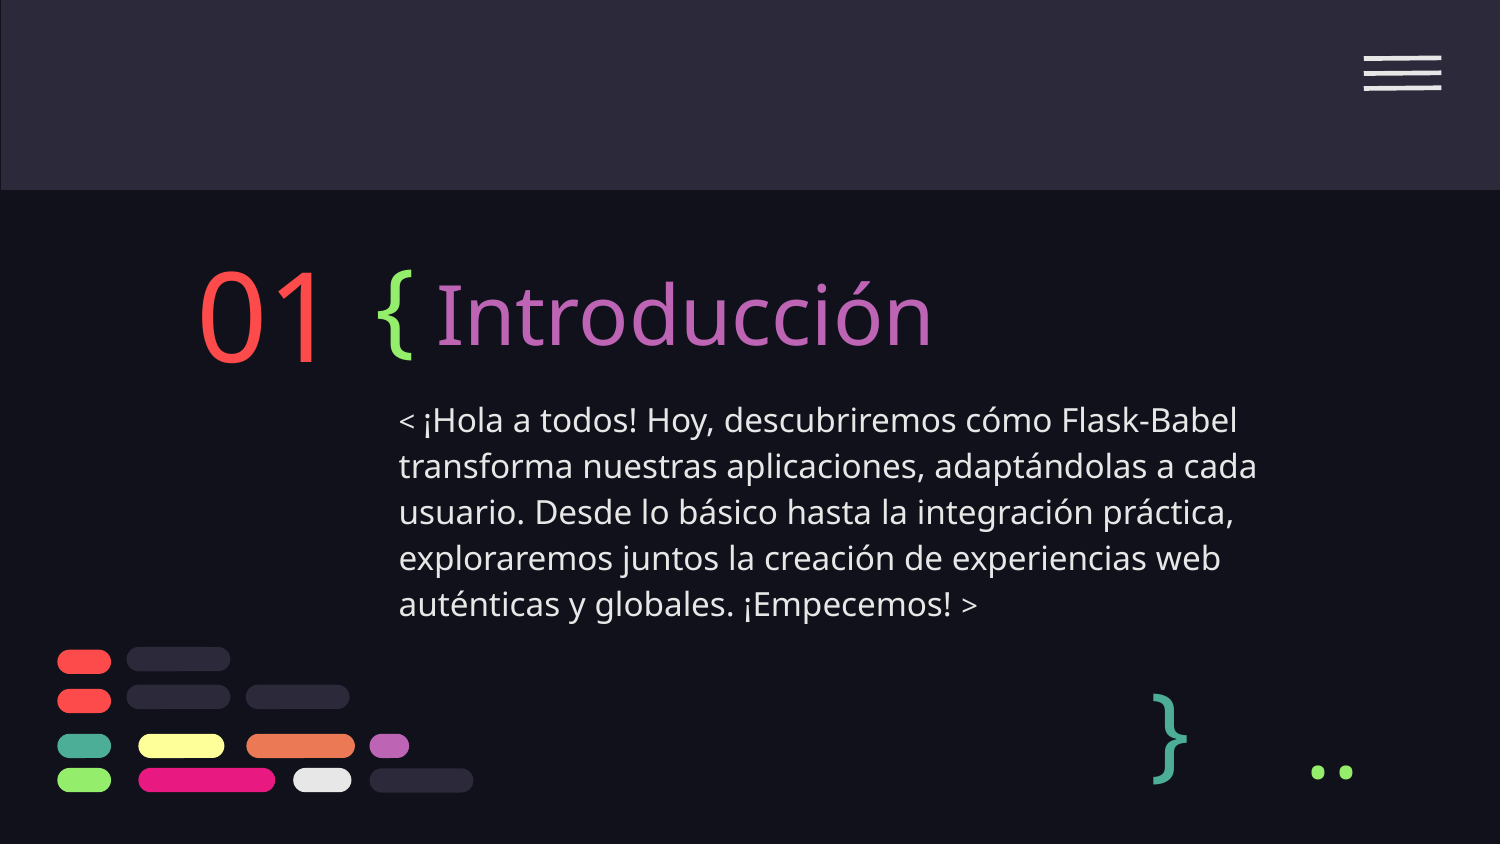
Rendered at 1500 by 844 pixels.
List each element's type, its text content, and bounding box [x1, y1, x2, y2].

text_box { [360, 225, 476, 368]
subtitle < ¡Hola a todos! Hoy, descubriremos cómo Flask-Babel transforma nuestras aplicaciones, adaptándolas a cada usuario. Desde lo básico hasta la integración práctica, exploraremos juntos la creación de experiencias web auténticas y globales. ¡Empecemos! > [383, 378, 1376, 425]
text_box .. [1215, 692, 1376, 782]
title 01 [181, 237, 453, 388]
text_box } [1135, 649, 1221, 775]
title Introducción [421, 213, 1500, 411]
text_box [57, 646, 474, 793]
text_box [433, 260, 594, 351]
